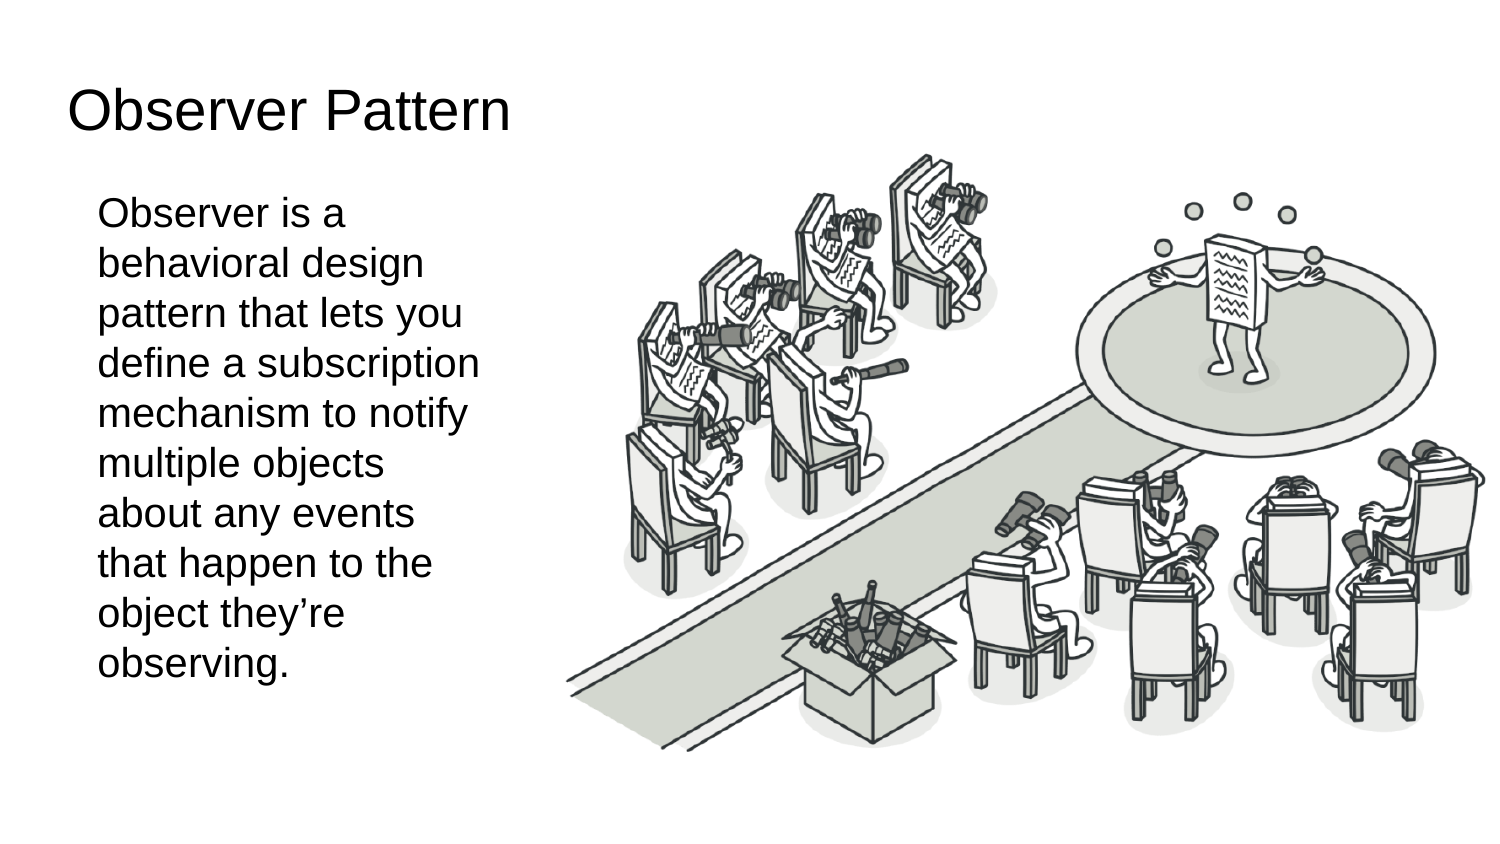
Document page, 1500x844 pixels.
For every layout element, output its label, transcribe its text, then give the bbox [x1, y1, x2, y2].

picture [546, 126, 1500, 766]
title Observer Pattern [52, 20, 1392, 195]
text_box Observer is a behavioral design pattern that lets you define a subscription mechanism to notify multiple objects about any events that happen to the object they’re observing. [82, 178, 505, 694]
